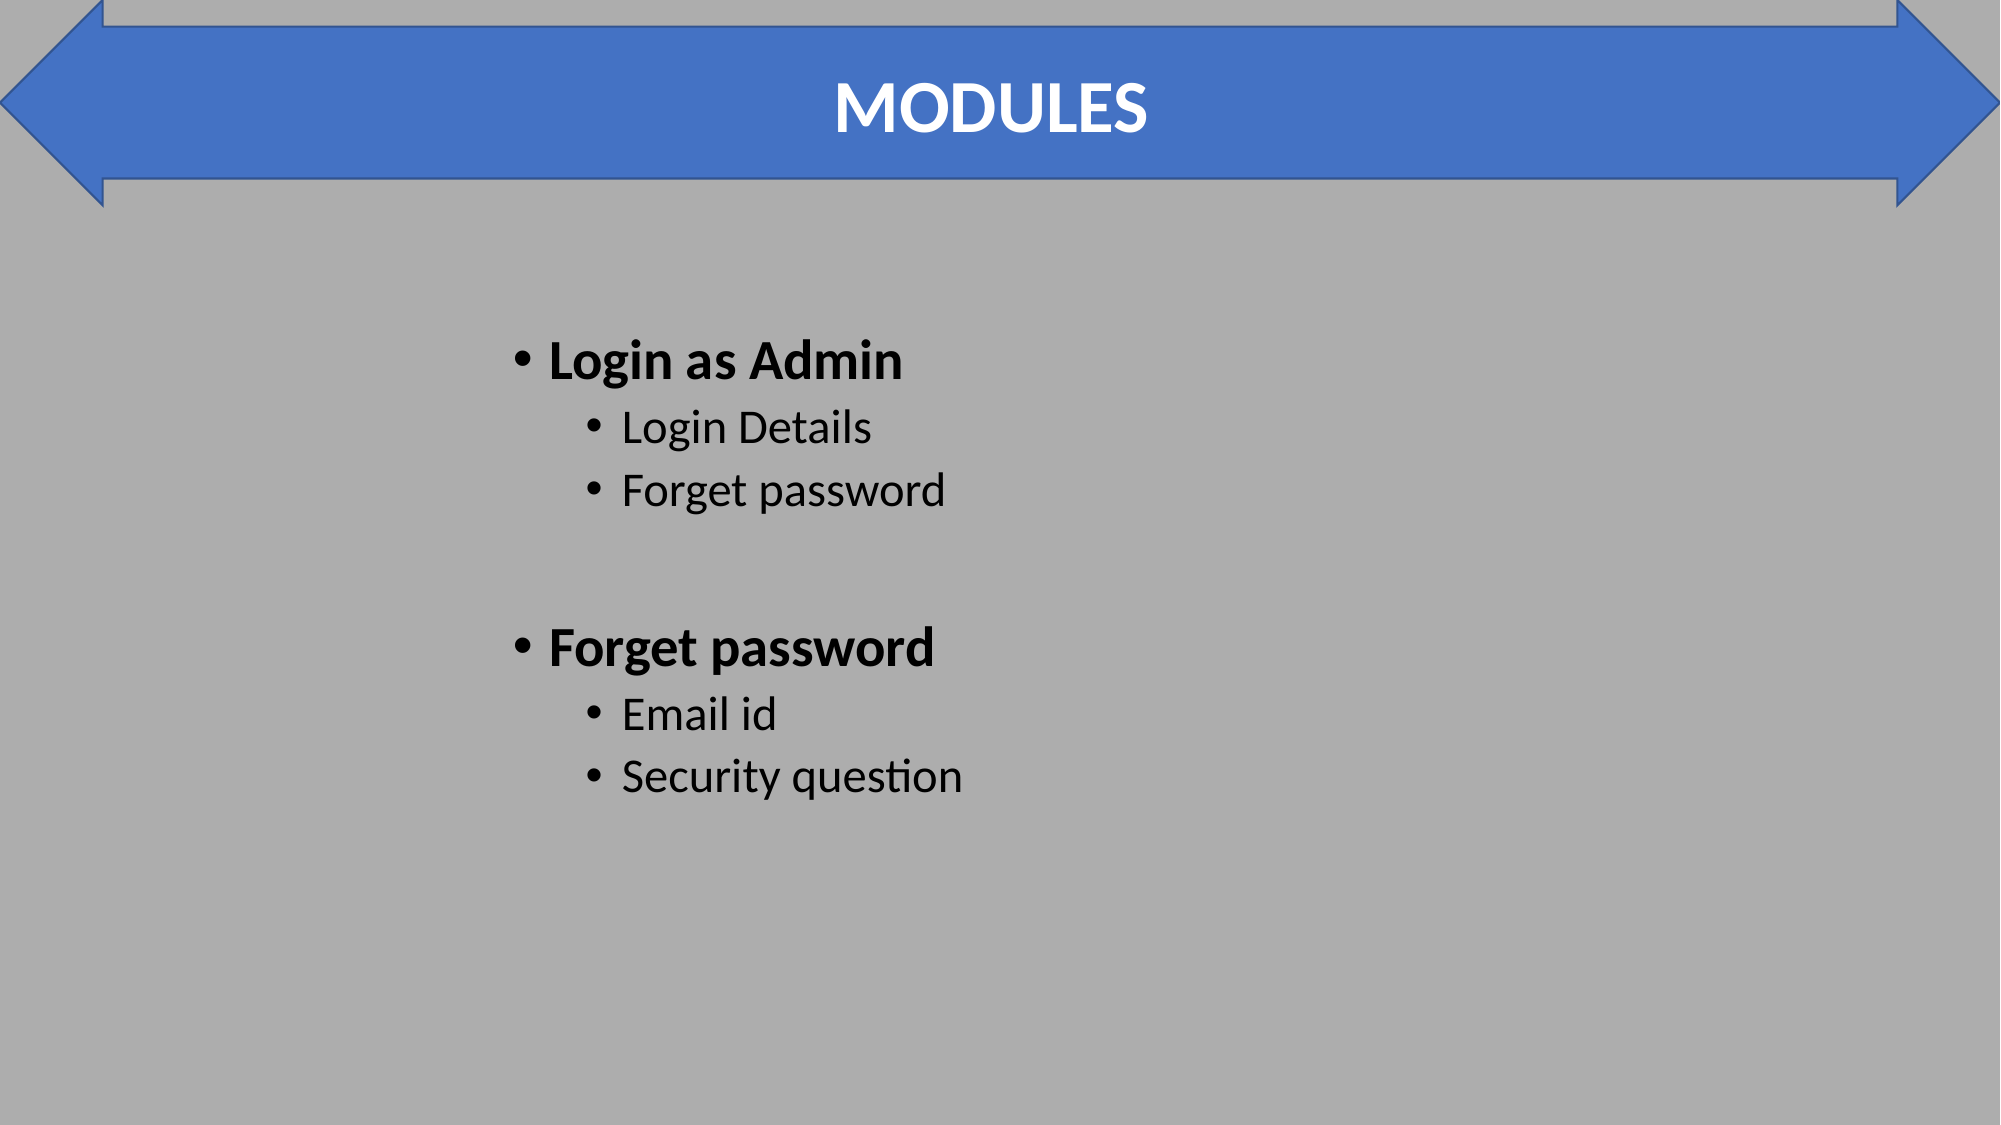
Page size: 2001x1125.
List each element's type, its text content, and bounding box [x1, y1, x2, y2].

list Login as Admin Login Details Forget password Forget password Email id Security question [497, 323, 1679, 1038]
text_box MODULES [0, 0, 2000, 208]
